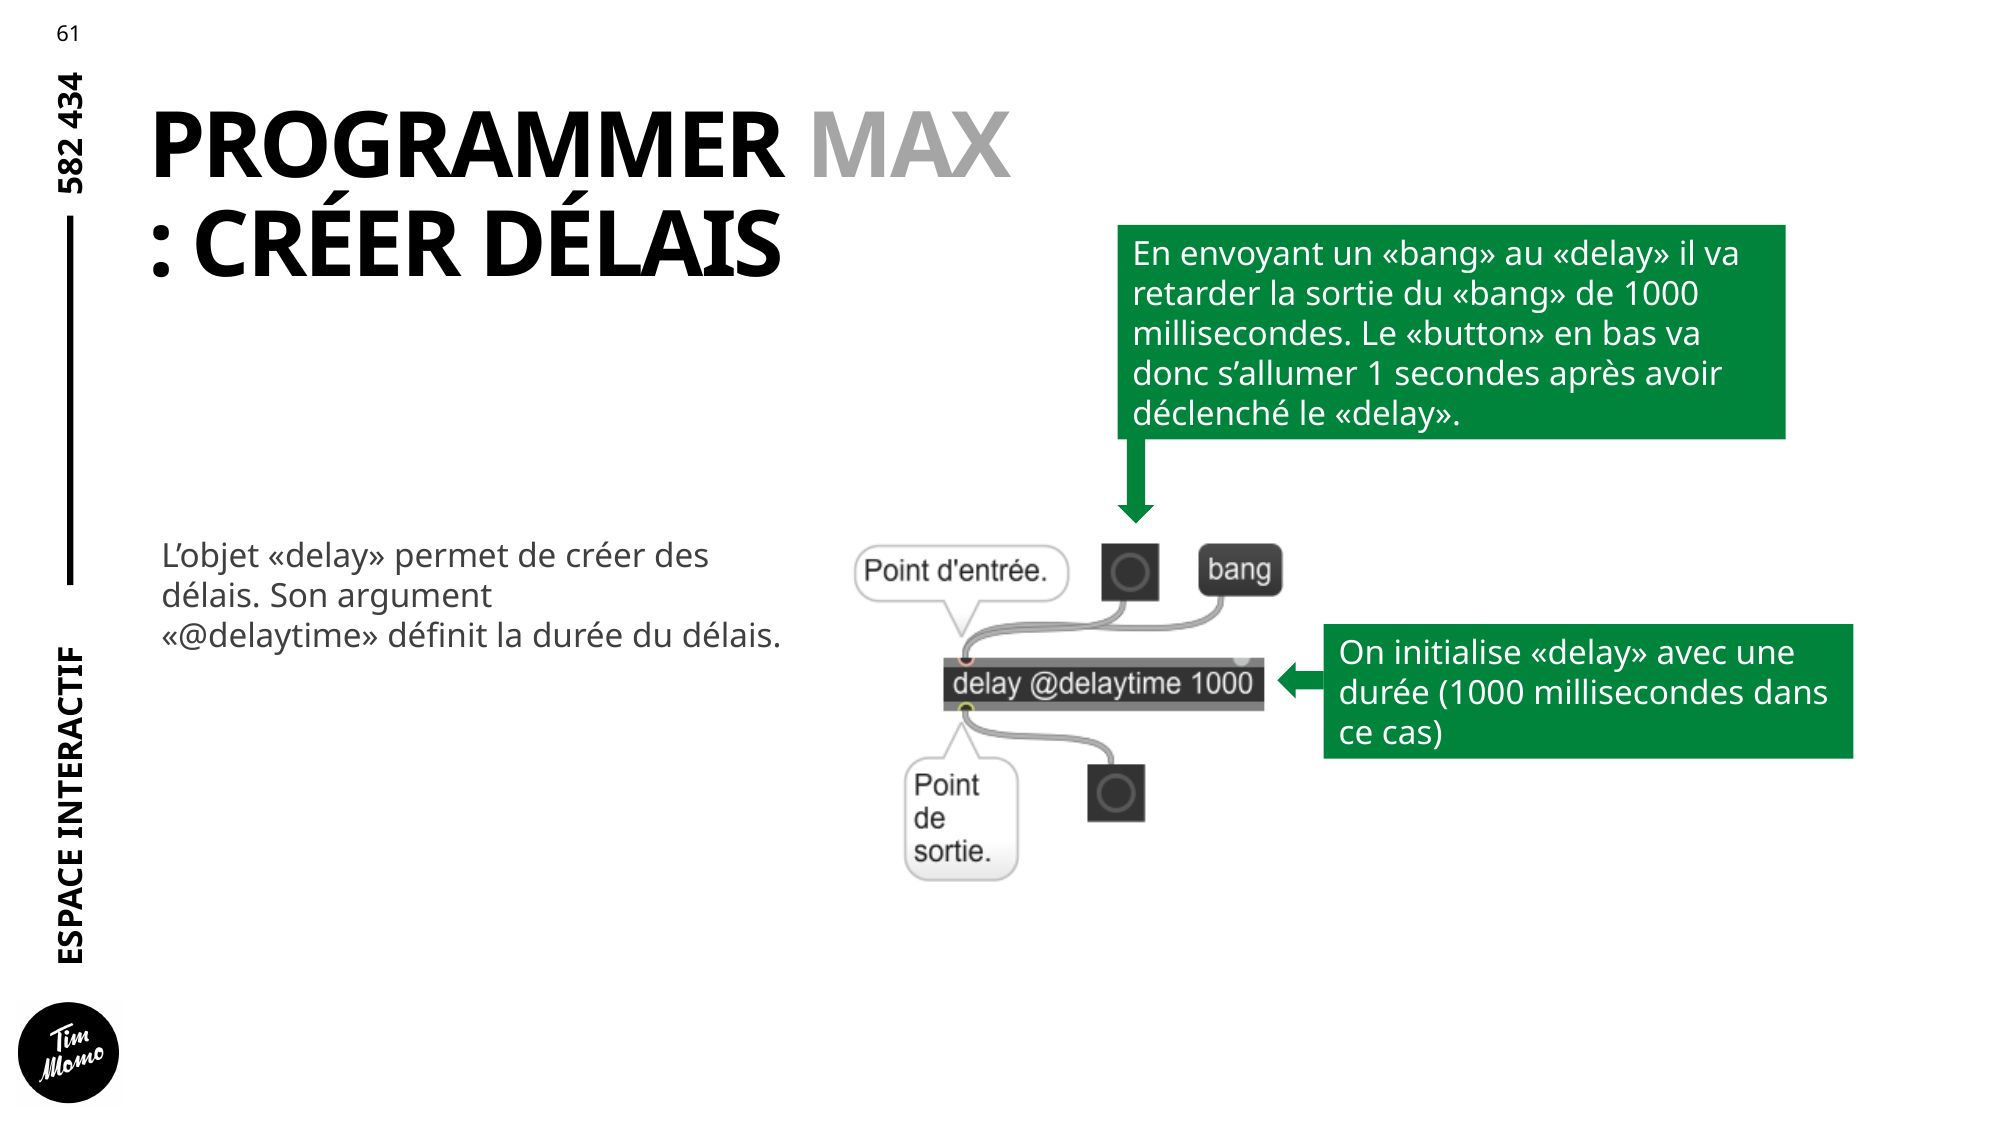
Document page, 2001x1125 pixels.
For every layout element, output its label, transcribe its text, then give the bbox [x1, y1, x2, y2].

text_box L’objet «delay» permet de créer des délais. Son argument «@delaytime» définit la durée du délais. [146, 527, 811, 662]
title PROGRAMMER MAX : CRÉER DÉLAIS [133, 91, 1028, 522]
picture [15, 1000, 123, 1107]
picture [828, 525, 1324, 918]
text_box En envoyant un «bang» au «delay» il va retarder la sortie du «bang» de 1000 millisecondes. Le «button» en bas va donc s’allumer 1 secondes après avoir déclenché le «delay». [1117, 224, 1787, 440]
text_box On initialise «delay» avec une durée (1000 millisecondes dans ce cas) [1324, 623, 1854, 760]
text_box [1115, 440, 1157, 525]
